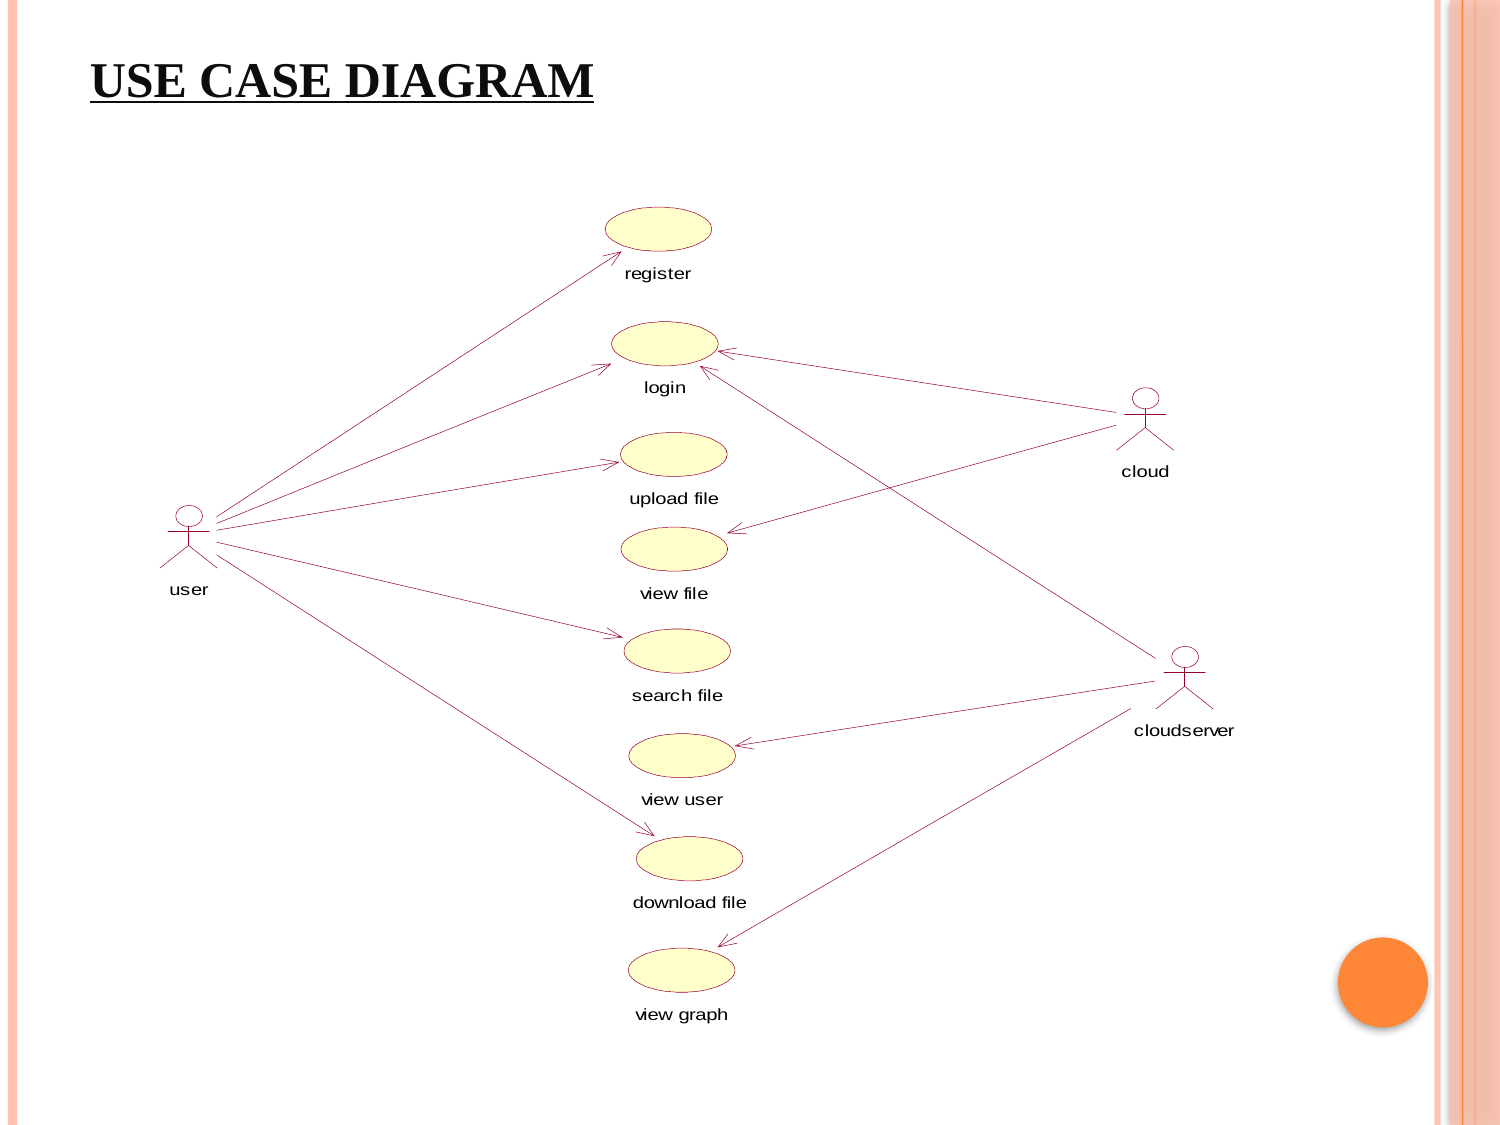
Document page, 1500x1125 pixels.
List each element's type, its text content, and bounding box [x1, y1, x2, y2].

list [49, 161, 1326, 1088]
title USE CASE DIAGRAM [75, 45, 1300, 159]
